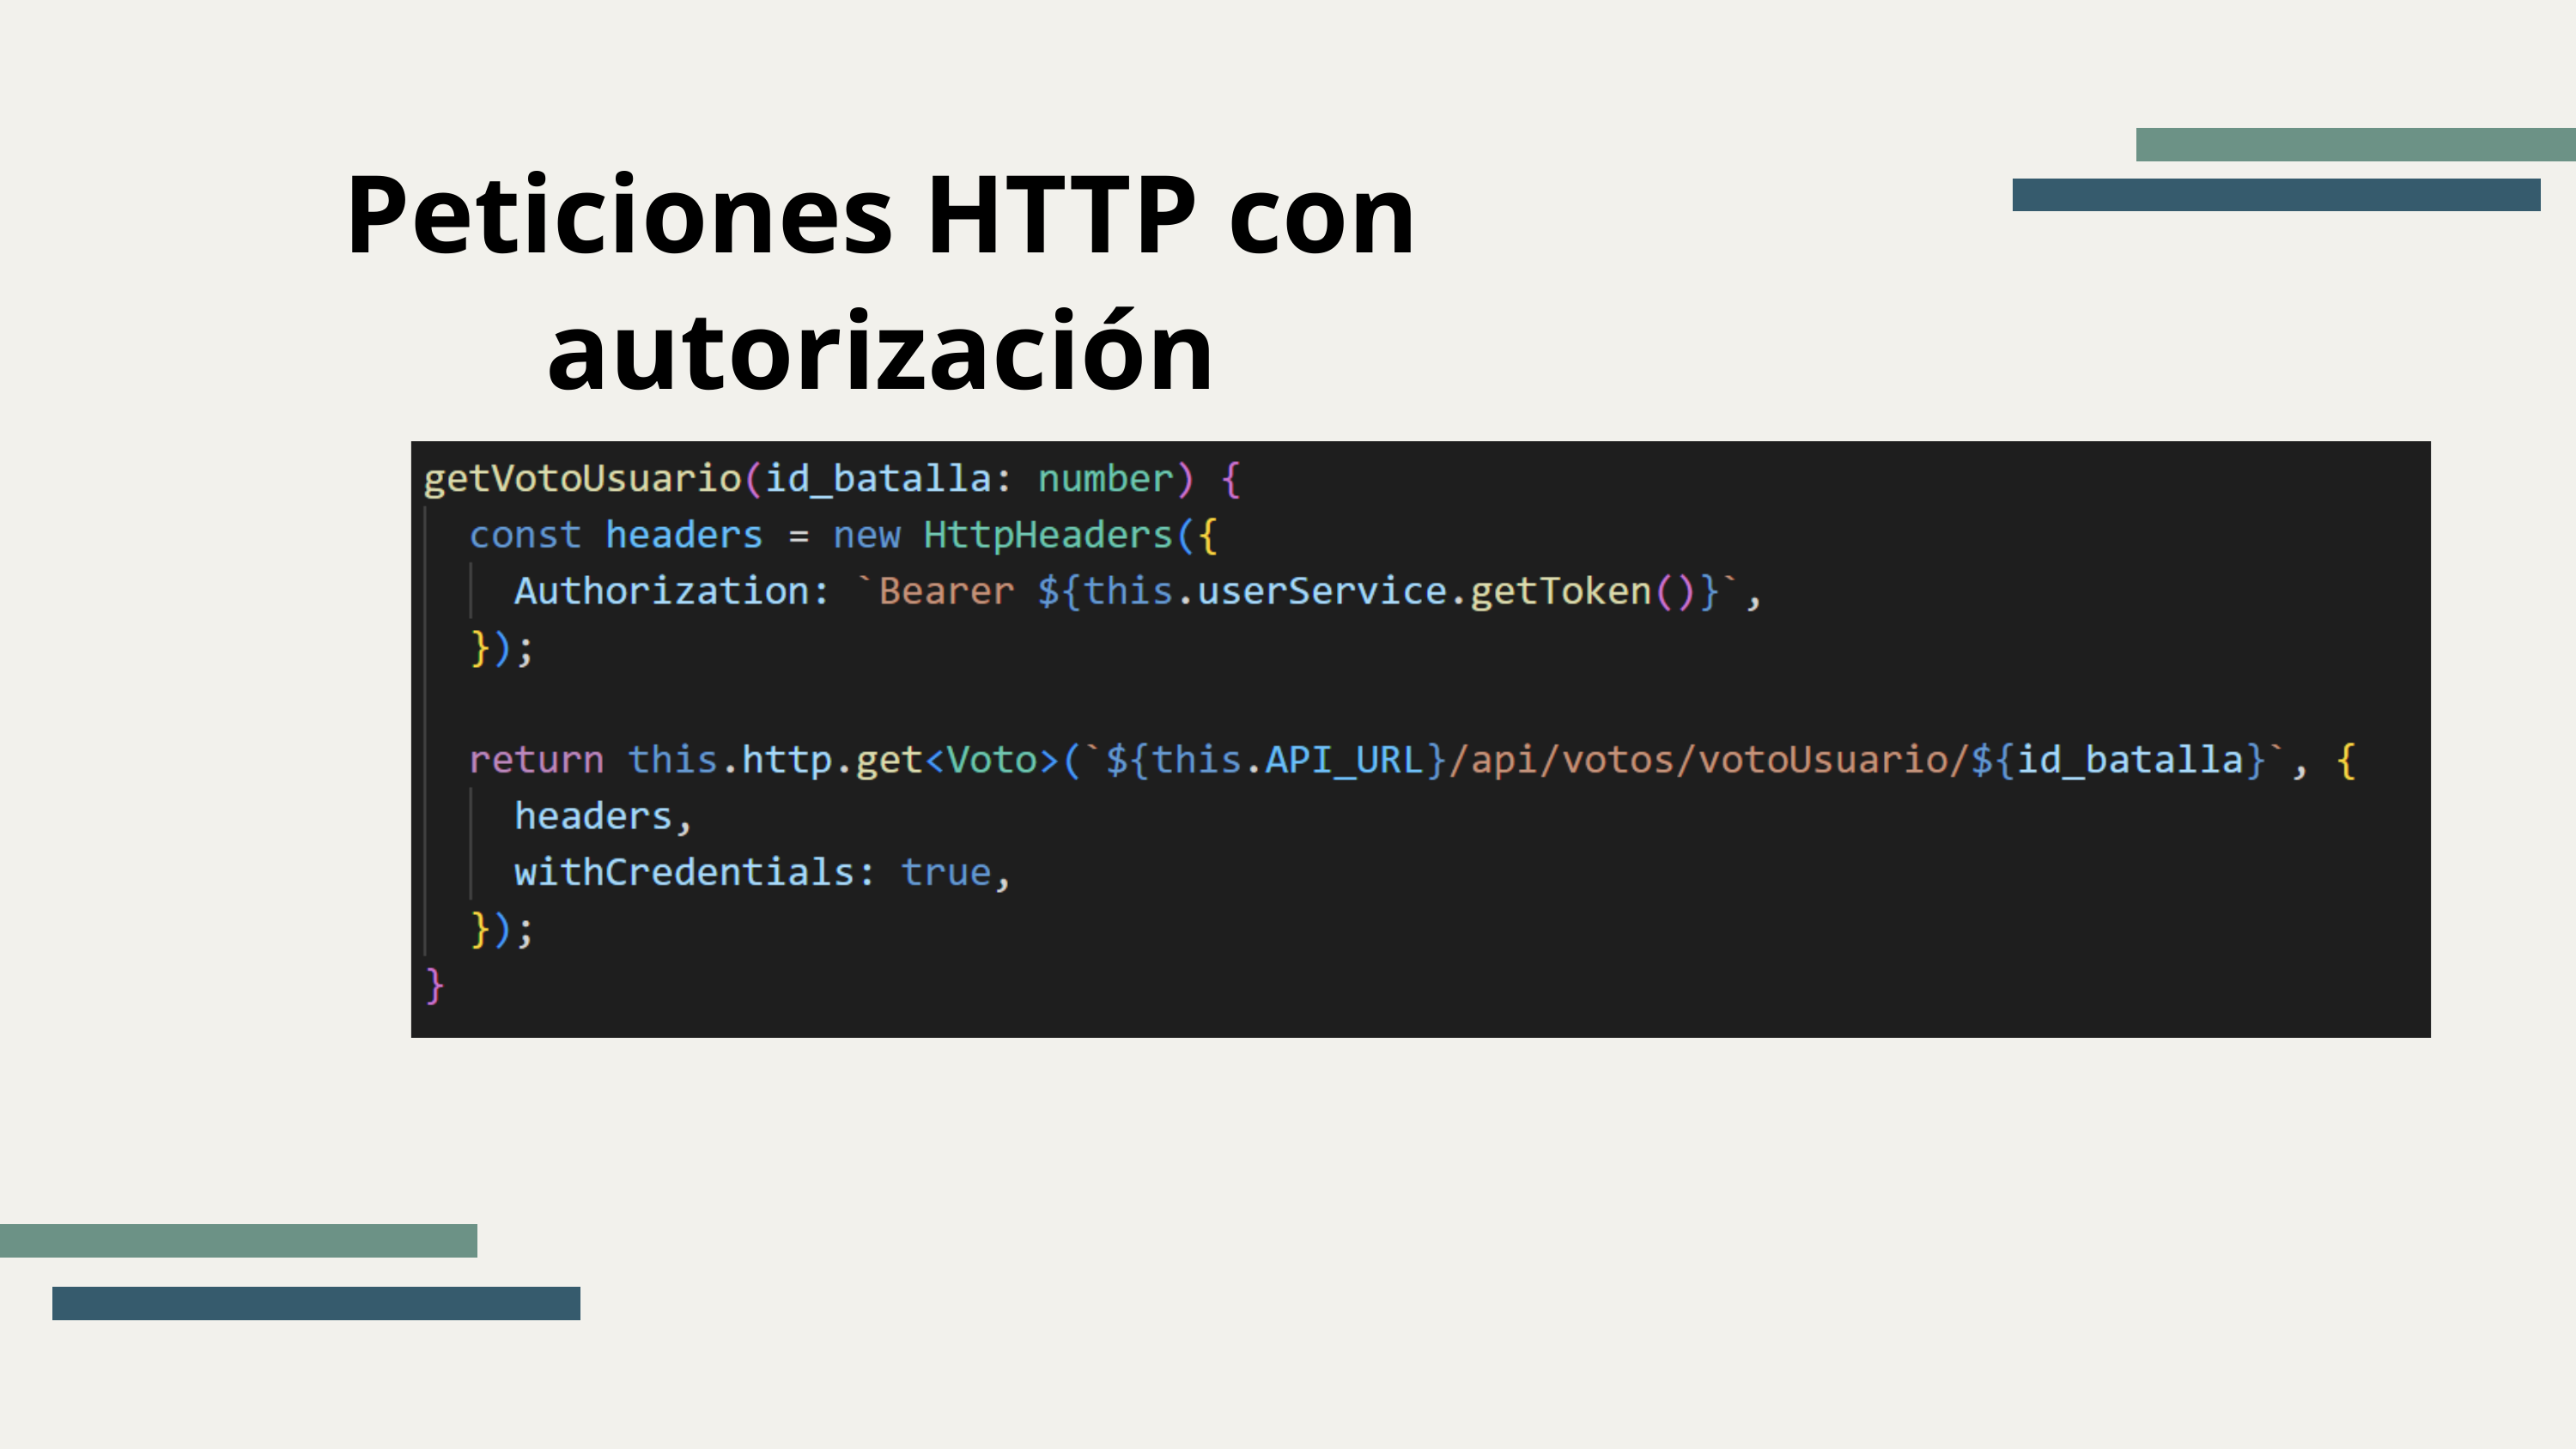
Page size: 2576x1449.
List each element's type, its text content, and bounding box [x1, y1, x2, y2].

text_box Peticiones HTTP con autorización [144, 137, 1619, 411]
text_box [2012, 178, 2542, 212]
text_box [410, 441, 2432, 1038]
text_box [52, 1287, 581, 1321]
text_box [2136, 128, 2576, 162]
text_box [0, 1224, 478, 1258]
